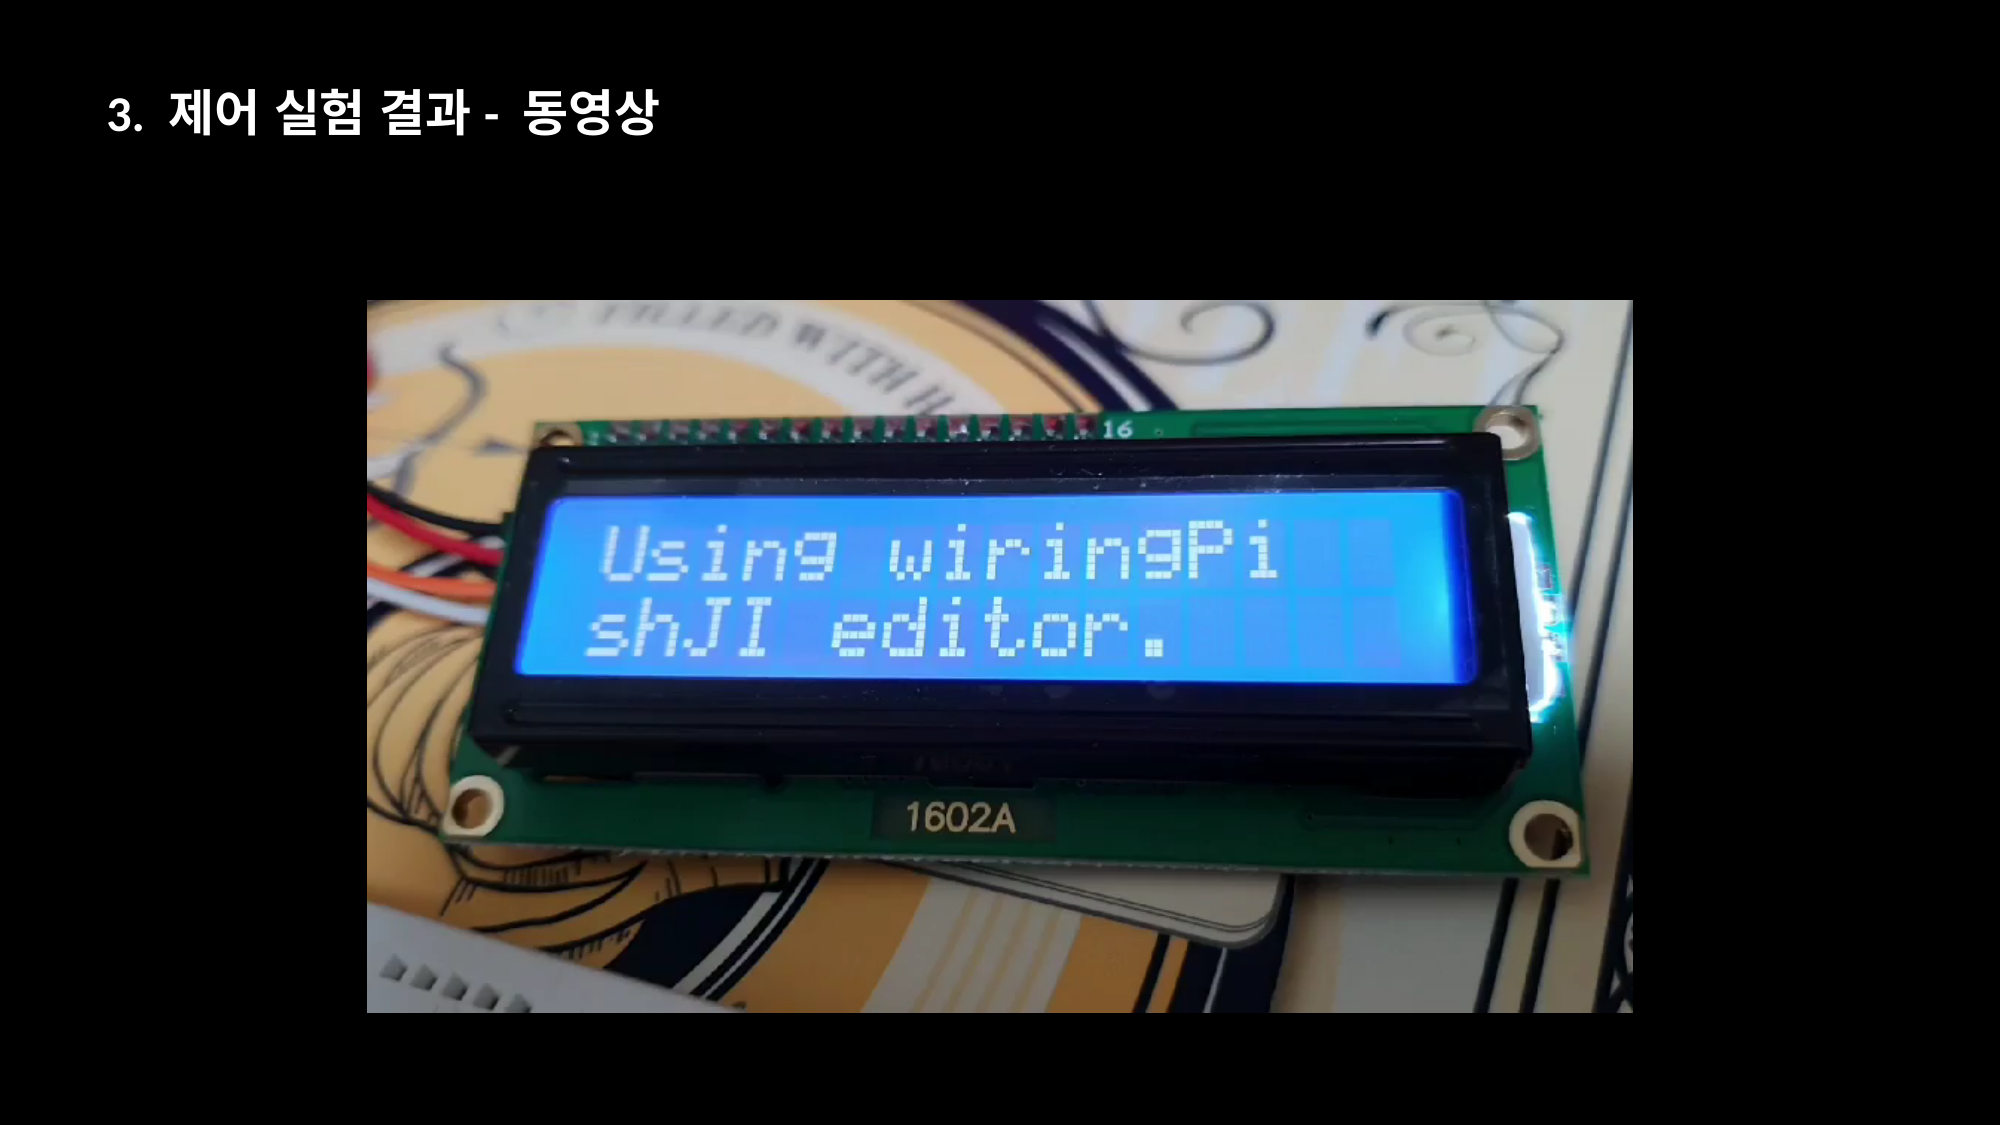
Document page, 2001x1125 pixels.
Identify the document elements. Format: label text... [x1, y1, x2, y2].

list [366, 299, 1634, 1014]
text_box 3. 제어 실험 결과- 동영상 [91, 73, 748, 149]
